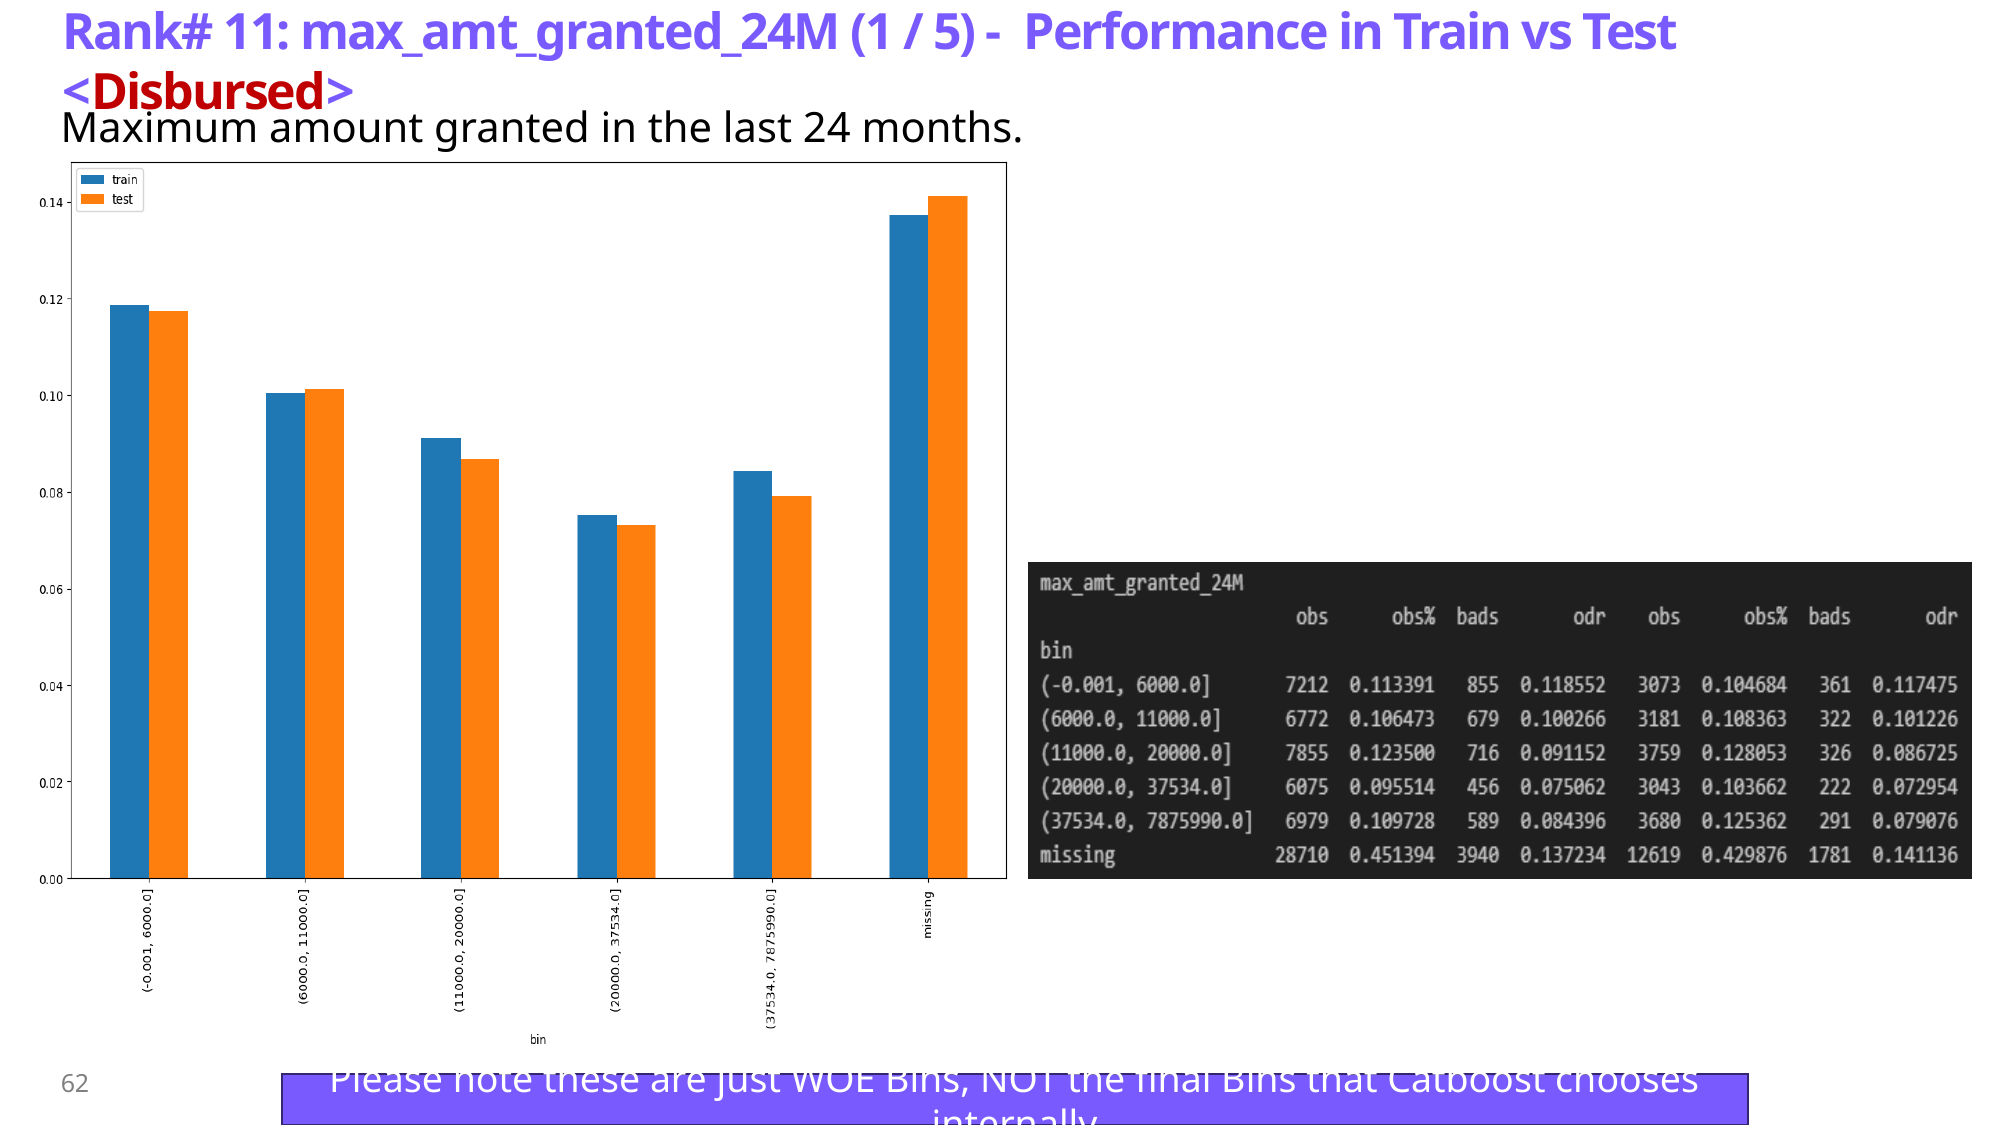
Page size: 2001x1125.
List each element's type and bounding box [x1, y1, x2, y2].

picture [30, 153, 1013, 1055]
text_box [45, 93, 1970, 158]
text_box [45, 1055, 1749, 1125]
title [47, 0, 1972, 118]
picture [1028, 562, 1972, 879]
